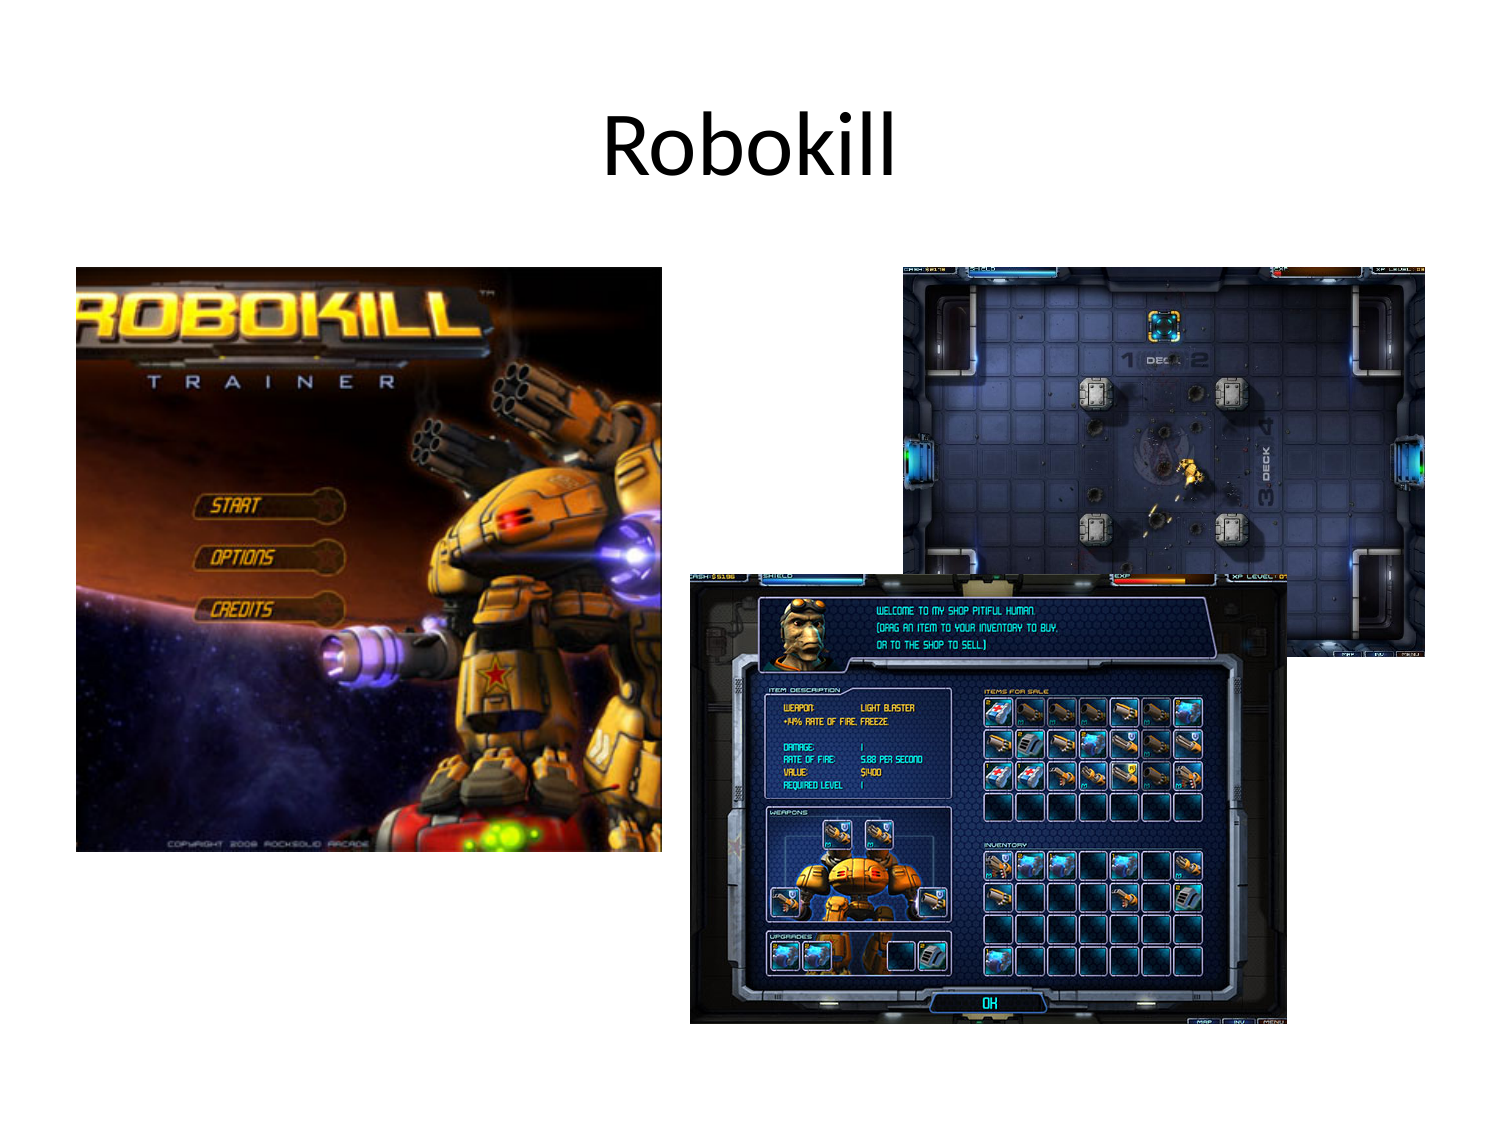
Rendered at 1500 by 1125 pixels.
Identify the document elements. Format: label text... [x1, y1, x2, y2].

picture [690, 266, 1426, 1024]
picture [76, 266, 662, 852]
title Robokill [75, 45, 1425, 233]
